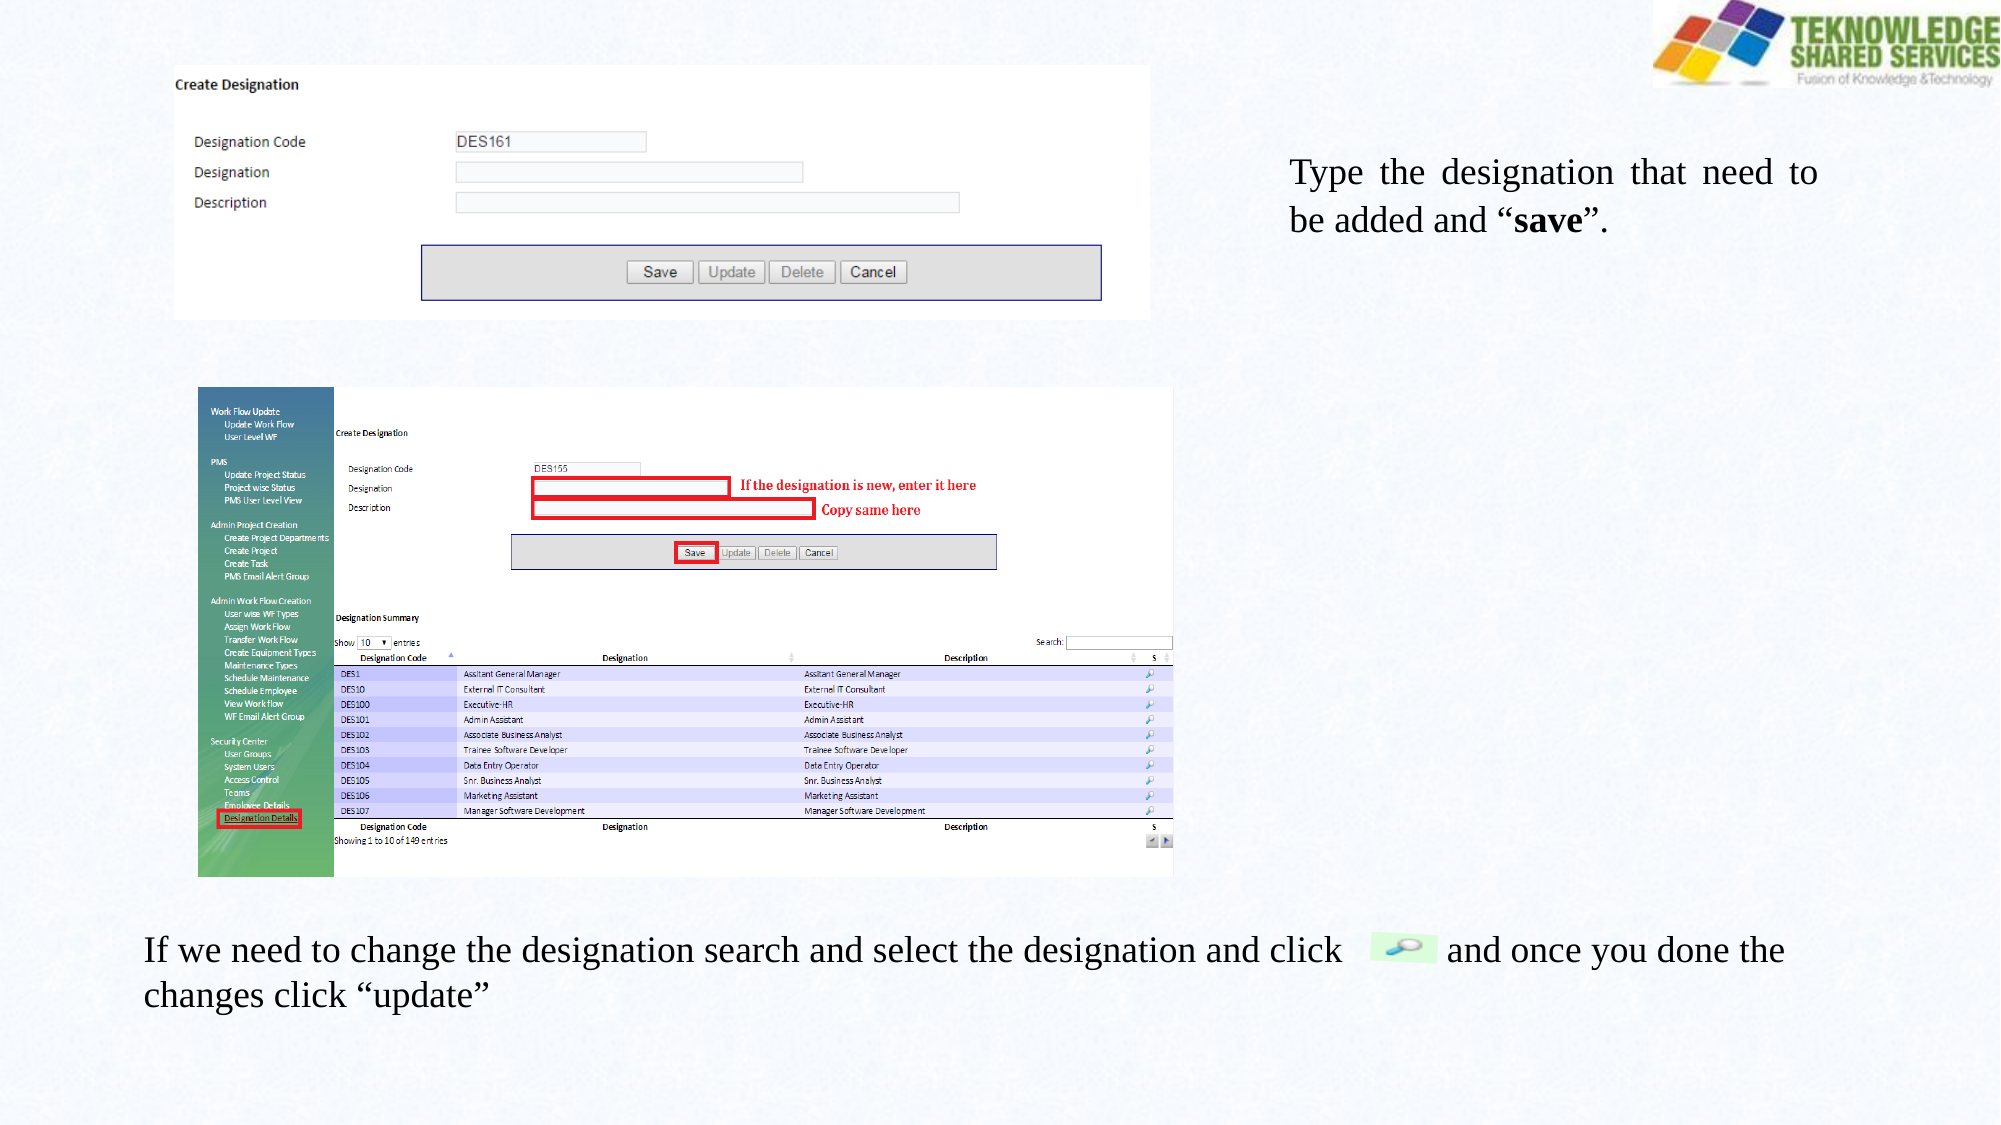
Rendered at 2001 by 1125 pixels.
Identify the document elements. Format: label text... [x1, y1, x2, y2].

text_box Type the designation that need to be added and “save”. [1274, 136, 1834, 248]
picture [0, 0, 2000, 1125]
text_box If we need to change the designation search and select the designation and click and once you done the changes click “update” [128, 917, 1877, 1023]
